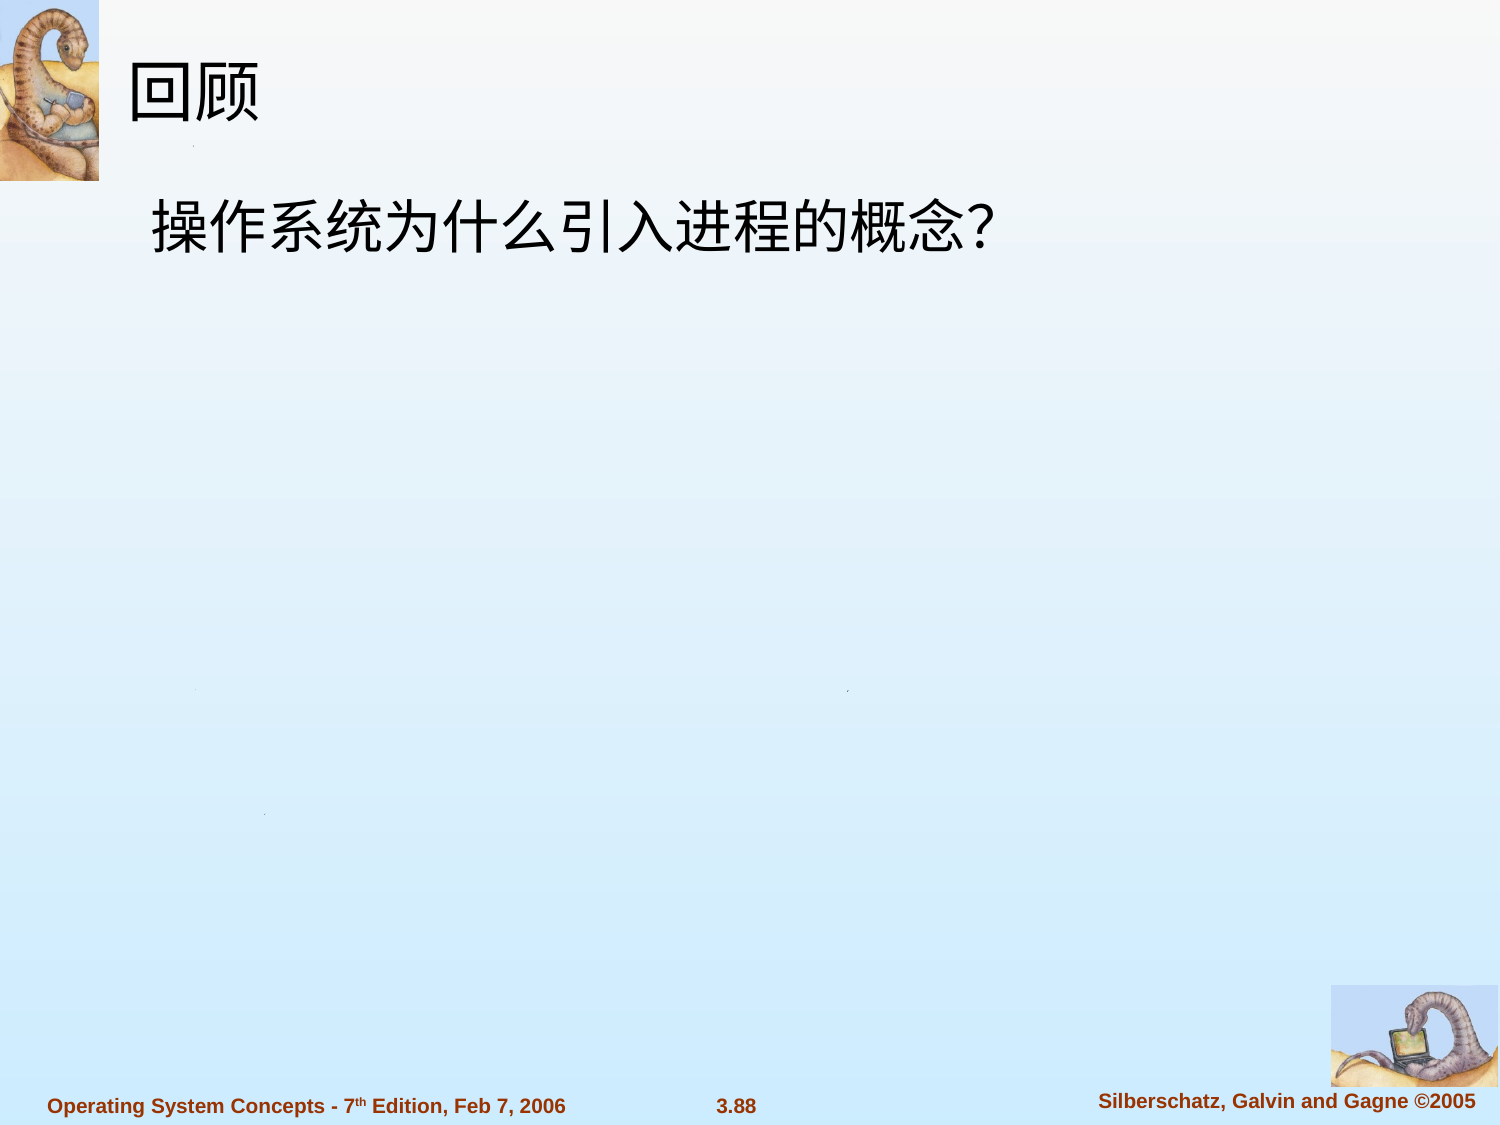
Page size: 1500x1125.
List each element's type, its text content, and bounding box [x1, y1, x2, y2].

title 回顾 [112, 37, 1438, 138]
list 操作系统为什么引入进程的概念？ [135, 182, 1369, 1020]
picture [0, 0, 99, 181]
picture [1331, 985, 1498, 1087]
